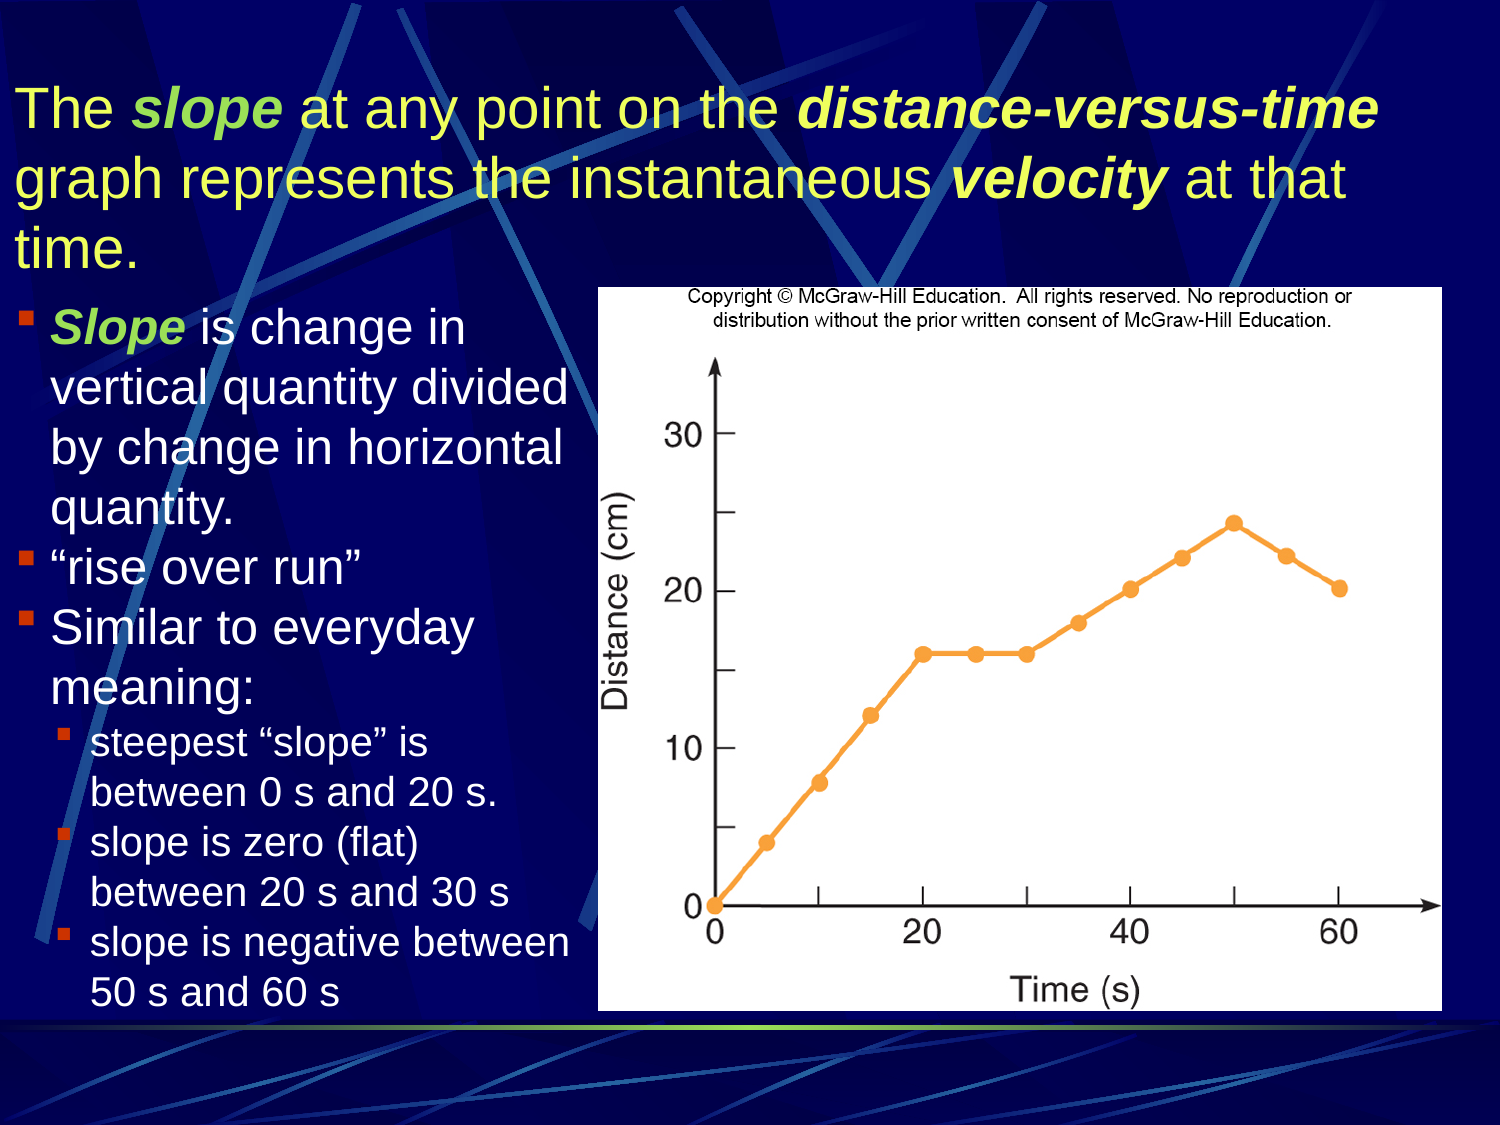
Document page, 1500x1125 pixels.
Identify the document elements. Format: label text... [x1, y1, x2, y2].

text_box The slope at any point on the distance-versus-time graph represents the instantaneous velocity at that time. [0, 62, 1500, 288]
text_box Slope is change in vertical quantity divided by change in horizontal quantity. “rise over run” Similar to everyday meaning: steepest “slope” is between 0 s and 20 s. slope is zero (flat) between 20 s and 30 s slope is negative between 50 s and 60 s [0, 287, 588, 1023]
picture [597, 287, 1442, 1011]
